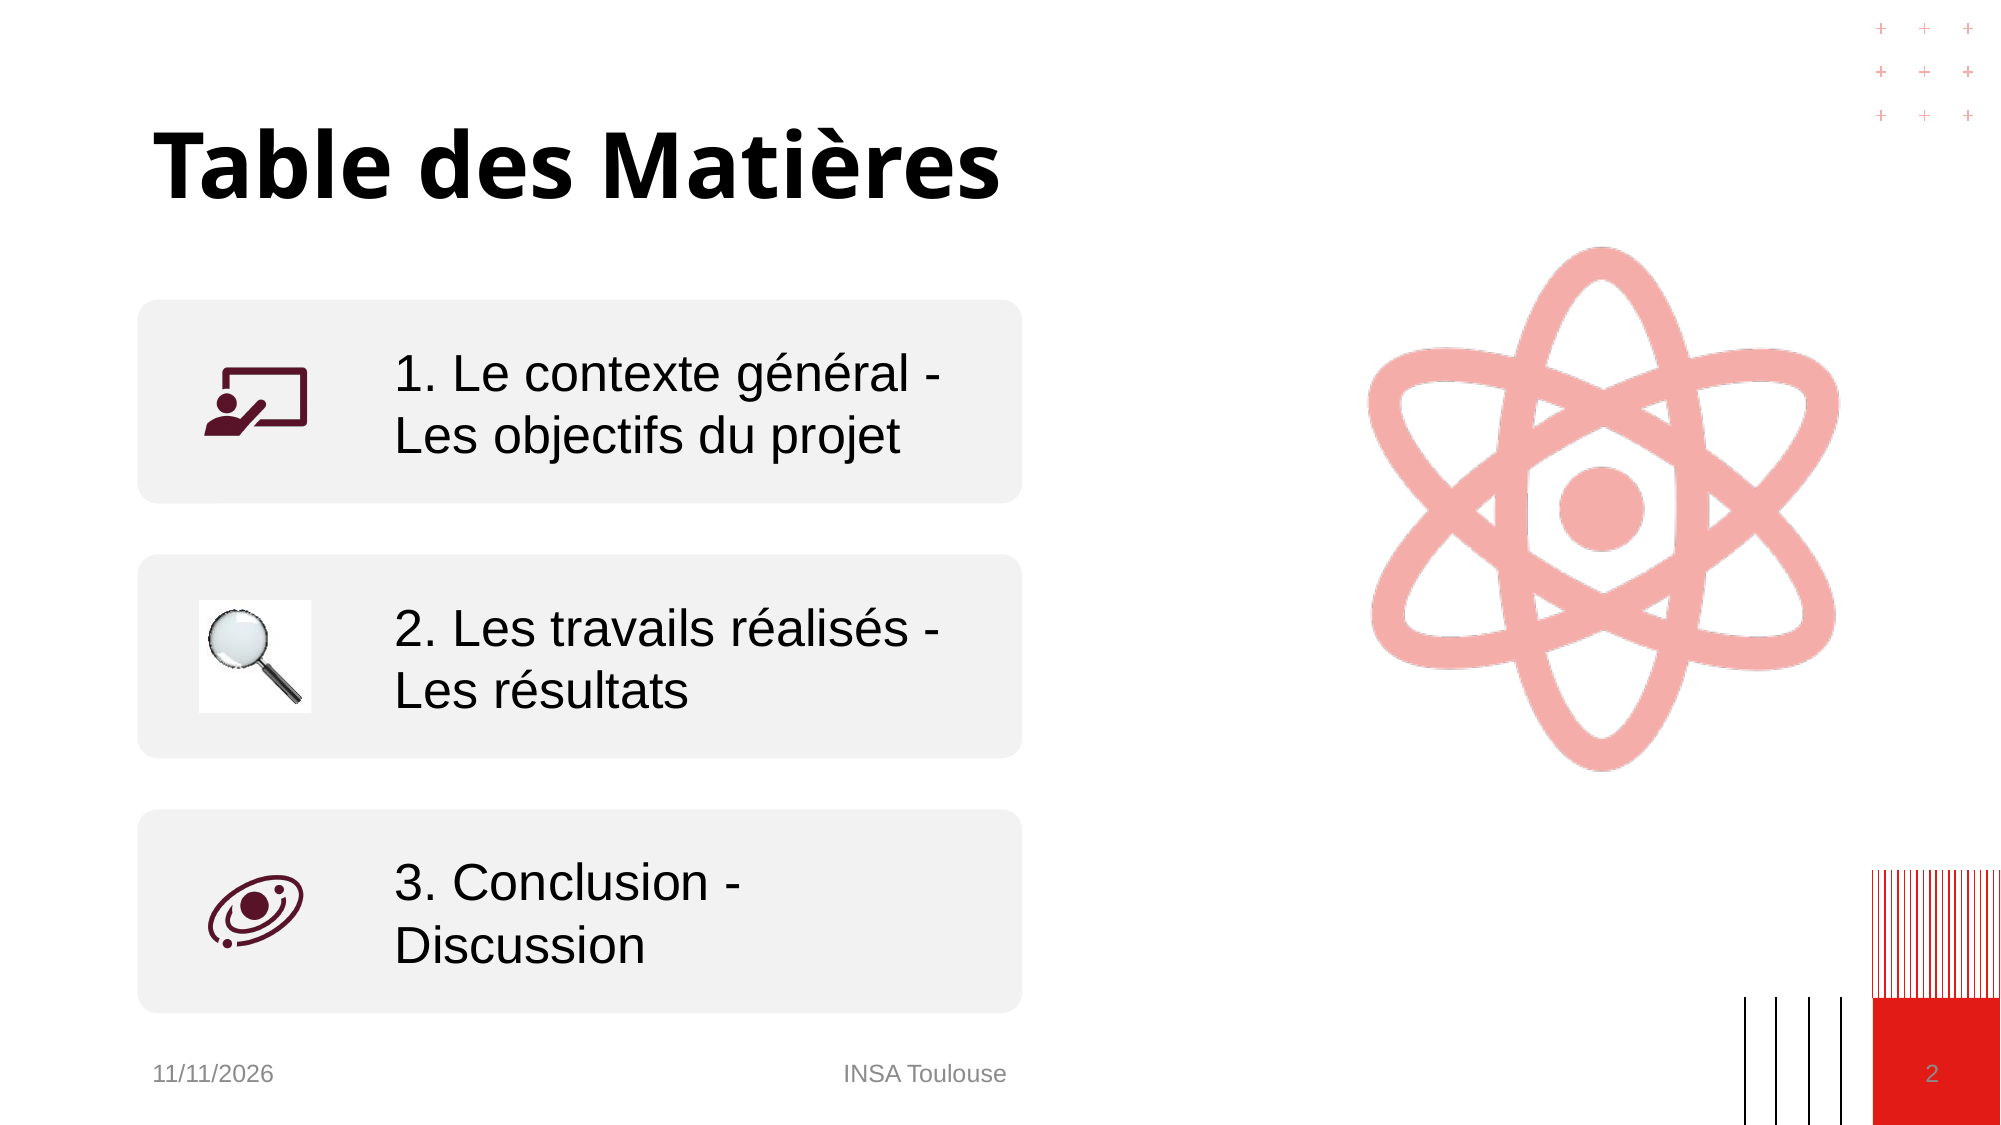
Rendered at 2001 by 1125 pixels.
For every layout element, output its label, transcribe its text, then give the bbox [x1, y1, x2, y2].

title Table des Matières [137, 59, 1023, 278]
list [137, 299, 1023, 1014]
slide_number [137, 1042, 450, 1103]
slide_number 2 [1737, 1042, 1955, 1103]
picture [1293, 199, 1915, 820]
footer INSA Toulouse [468, 1042, 1023, 1103]
